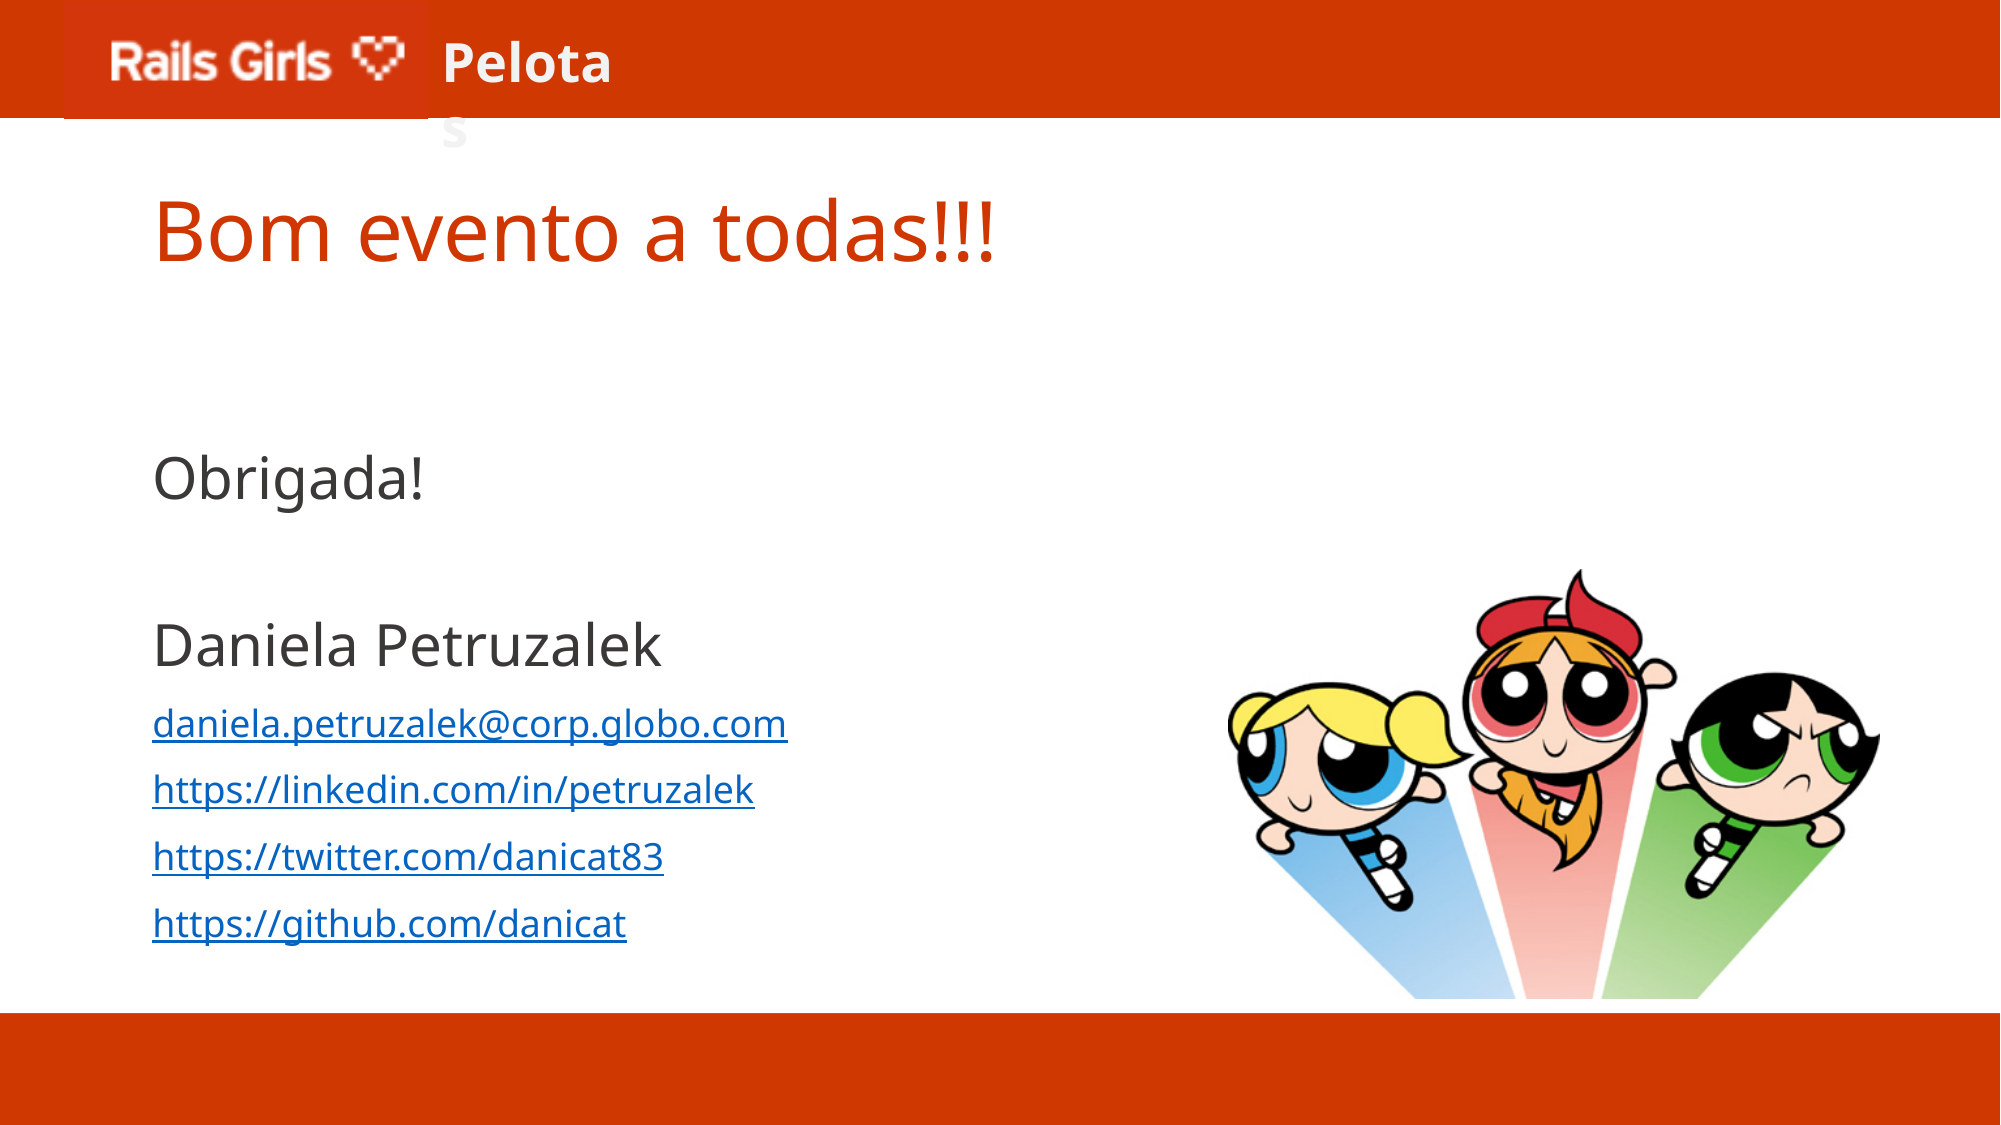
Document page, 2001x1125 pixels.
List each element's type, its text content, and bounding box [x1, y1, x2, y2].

title Bom evento a todas!!! [137, 155, 1863, 315]
picture [64, 1, 428, 119]
list Obrigada! Daniela Petruzalek daniela.petruzalek@corp.globo.com https://linkedin.com/in/petruzalek https://twitter.com/danicat83 https://github.com/danicat [137, 350, 1863, 1014]
picture [1228, 569, 1880, 999]
